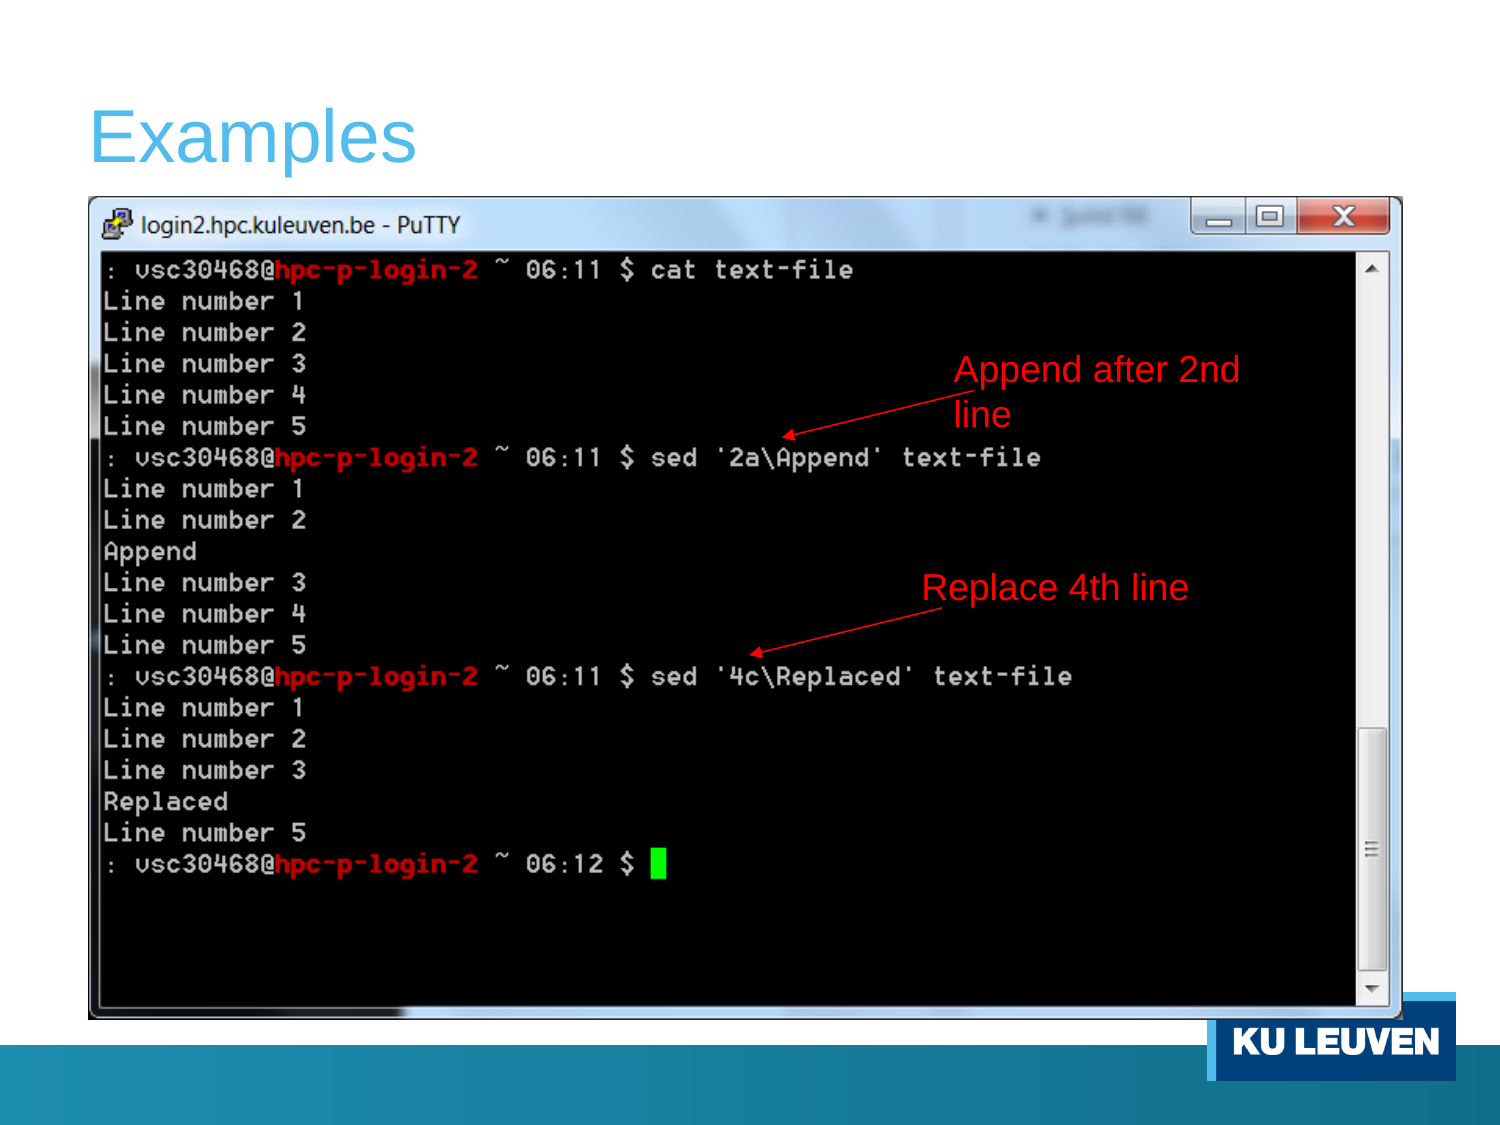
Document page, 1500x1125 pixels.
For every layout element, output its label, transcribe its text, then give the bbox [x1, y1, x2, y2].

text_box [749, 607, 943, 656]
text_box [781, 390, 975, 438]
picture [88, 195, 1456, 1081]
title Examples [88, 29, 1456, 178]
